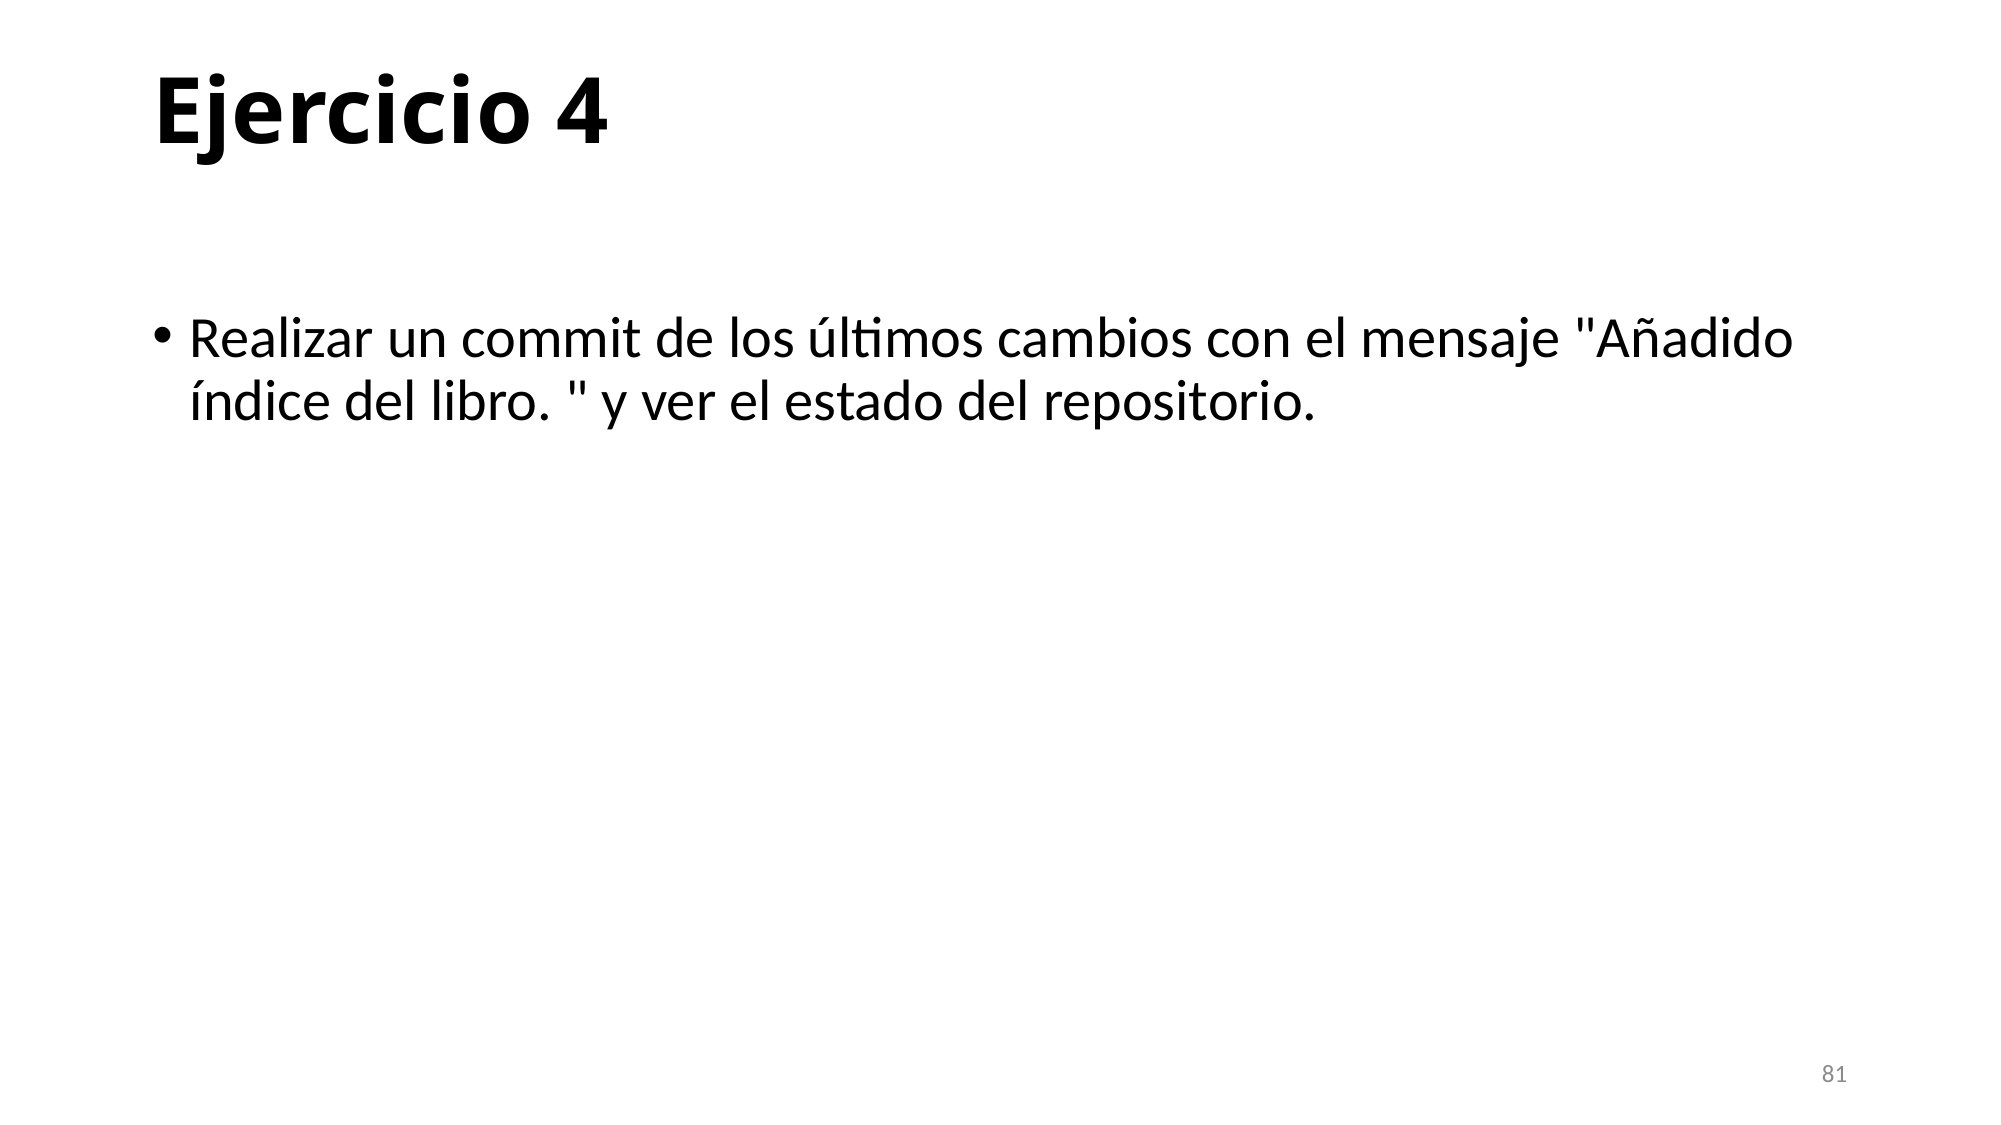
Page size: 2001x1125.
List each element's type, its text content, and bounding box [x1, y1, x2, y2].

list Realizar un commit de los últimos cambios con el mensaje "Añadido índice del libro. " y ver el estado del repositorio. [137, 299, 1863, 1014]
slide_number 81 [1412, 1042, 1863, 1103]
title Ejercicio 4 [137, 59, 1863, 278]
